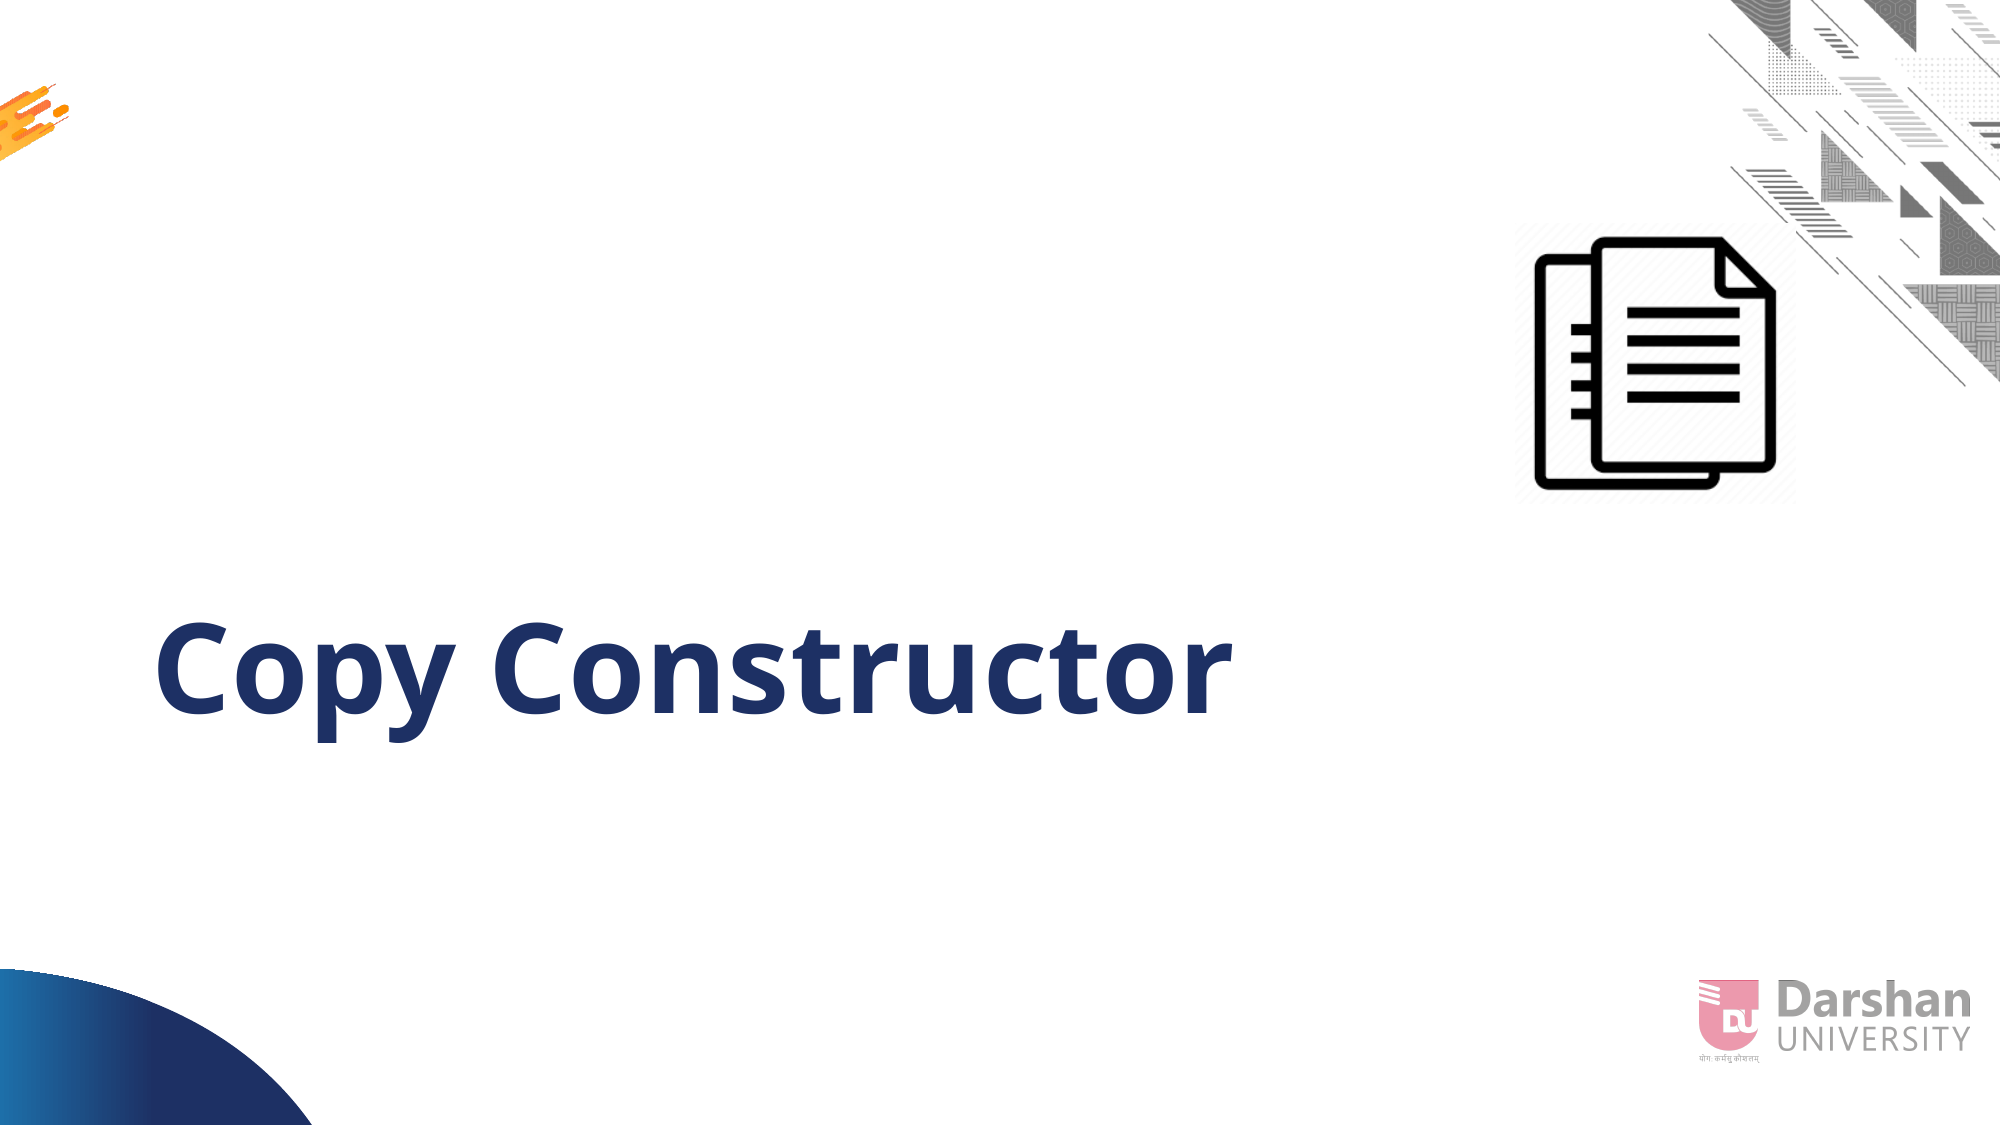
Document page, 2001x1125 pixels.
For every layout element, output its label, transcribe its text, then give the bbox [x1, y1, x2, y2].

picture [0, 65, 90, 193]
title Declaring an Object [1699, 980, 1970, 1063]
picture [1515, 223, 1796, 504]
title Copy Constructor [136, 280, 1862, 749]
